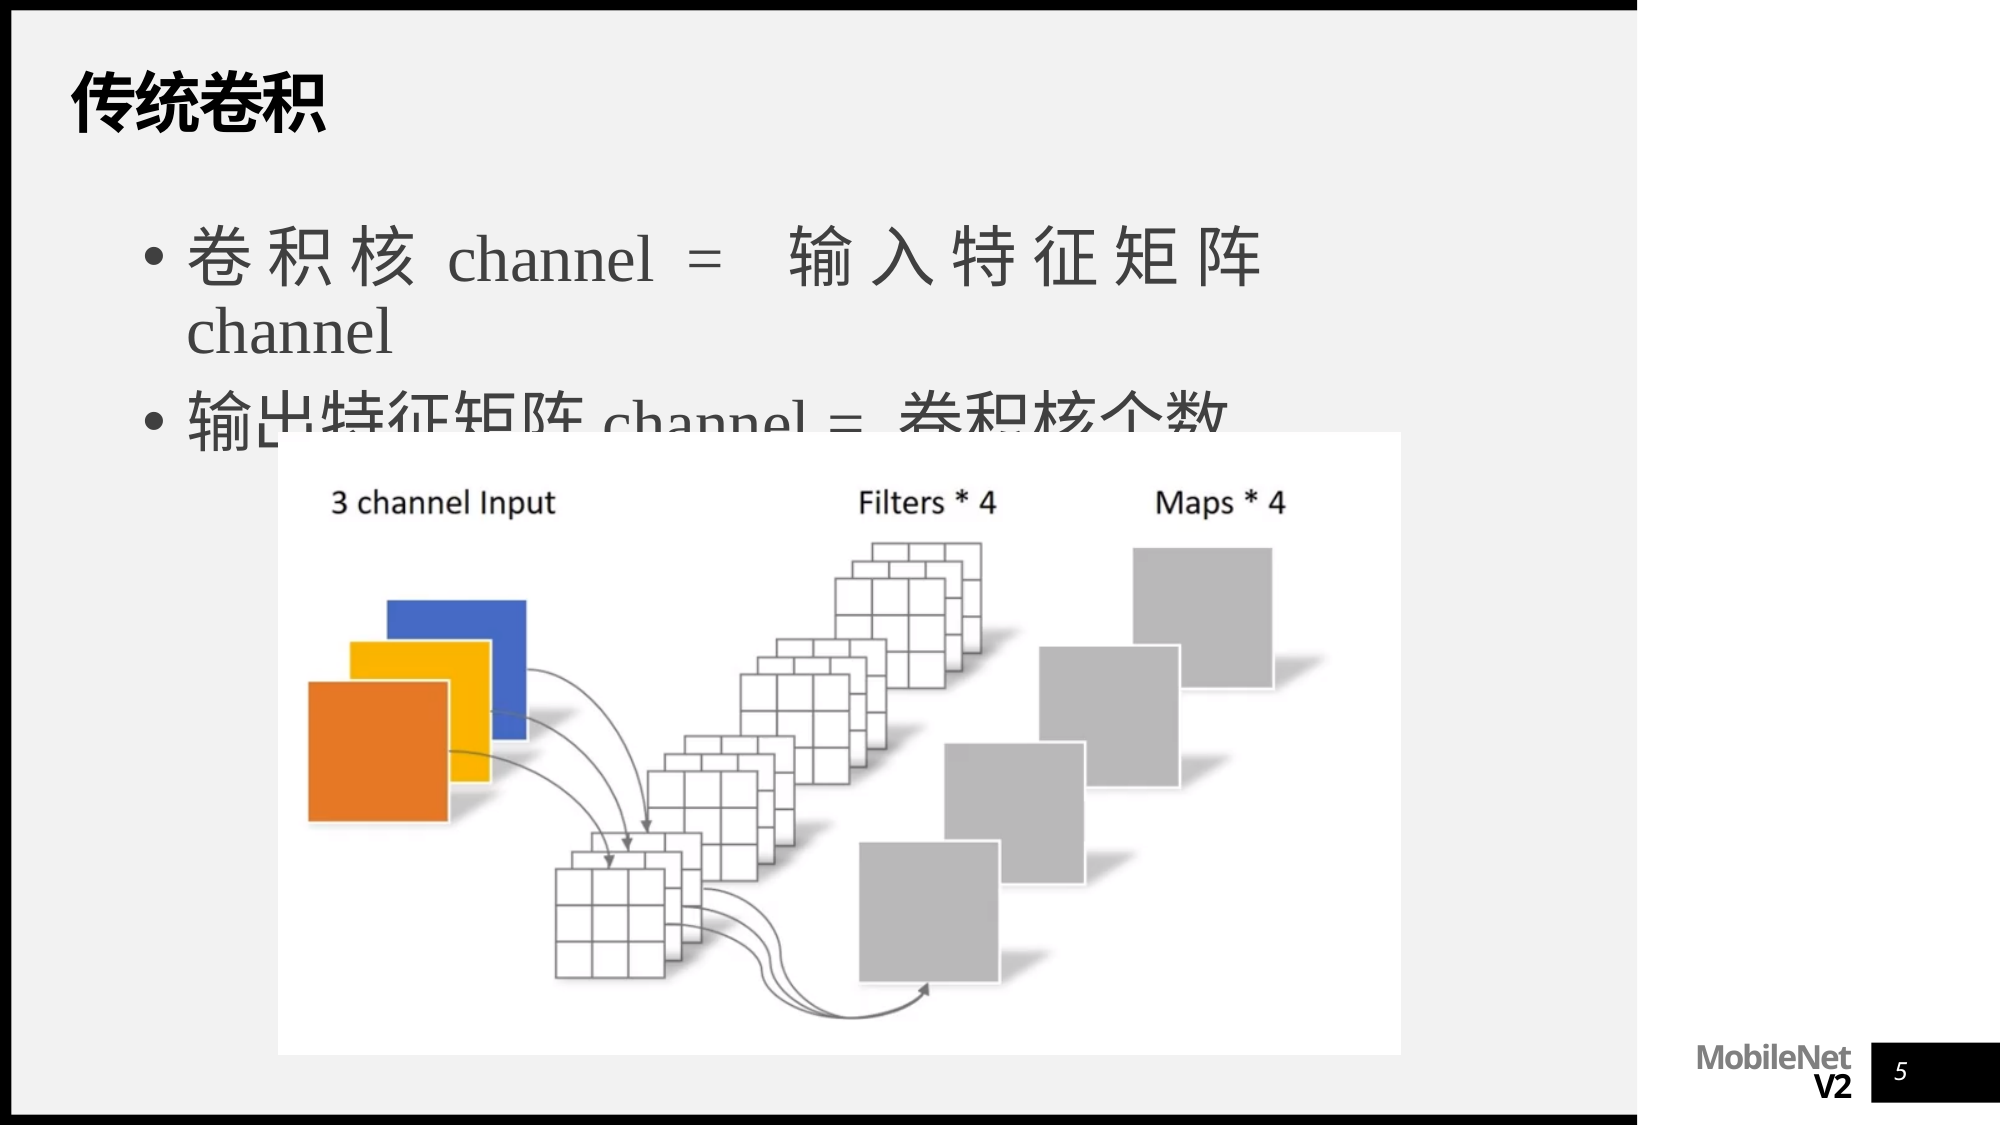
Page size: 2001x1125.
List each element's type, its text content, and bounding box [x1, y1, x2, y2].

title 传统卷积 [70, 70, 1569, 142]
picture [278, 432, 1401, 1055]
slide_number 5 [1877, 1050, 1924, 1096]
list 卷积核channel = 输入特征矩阵channel 输出特征矩阵channel = 卷积核个数 [112, 194, 1309, 410]
